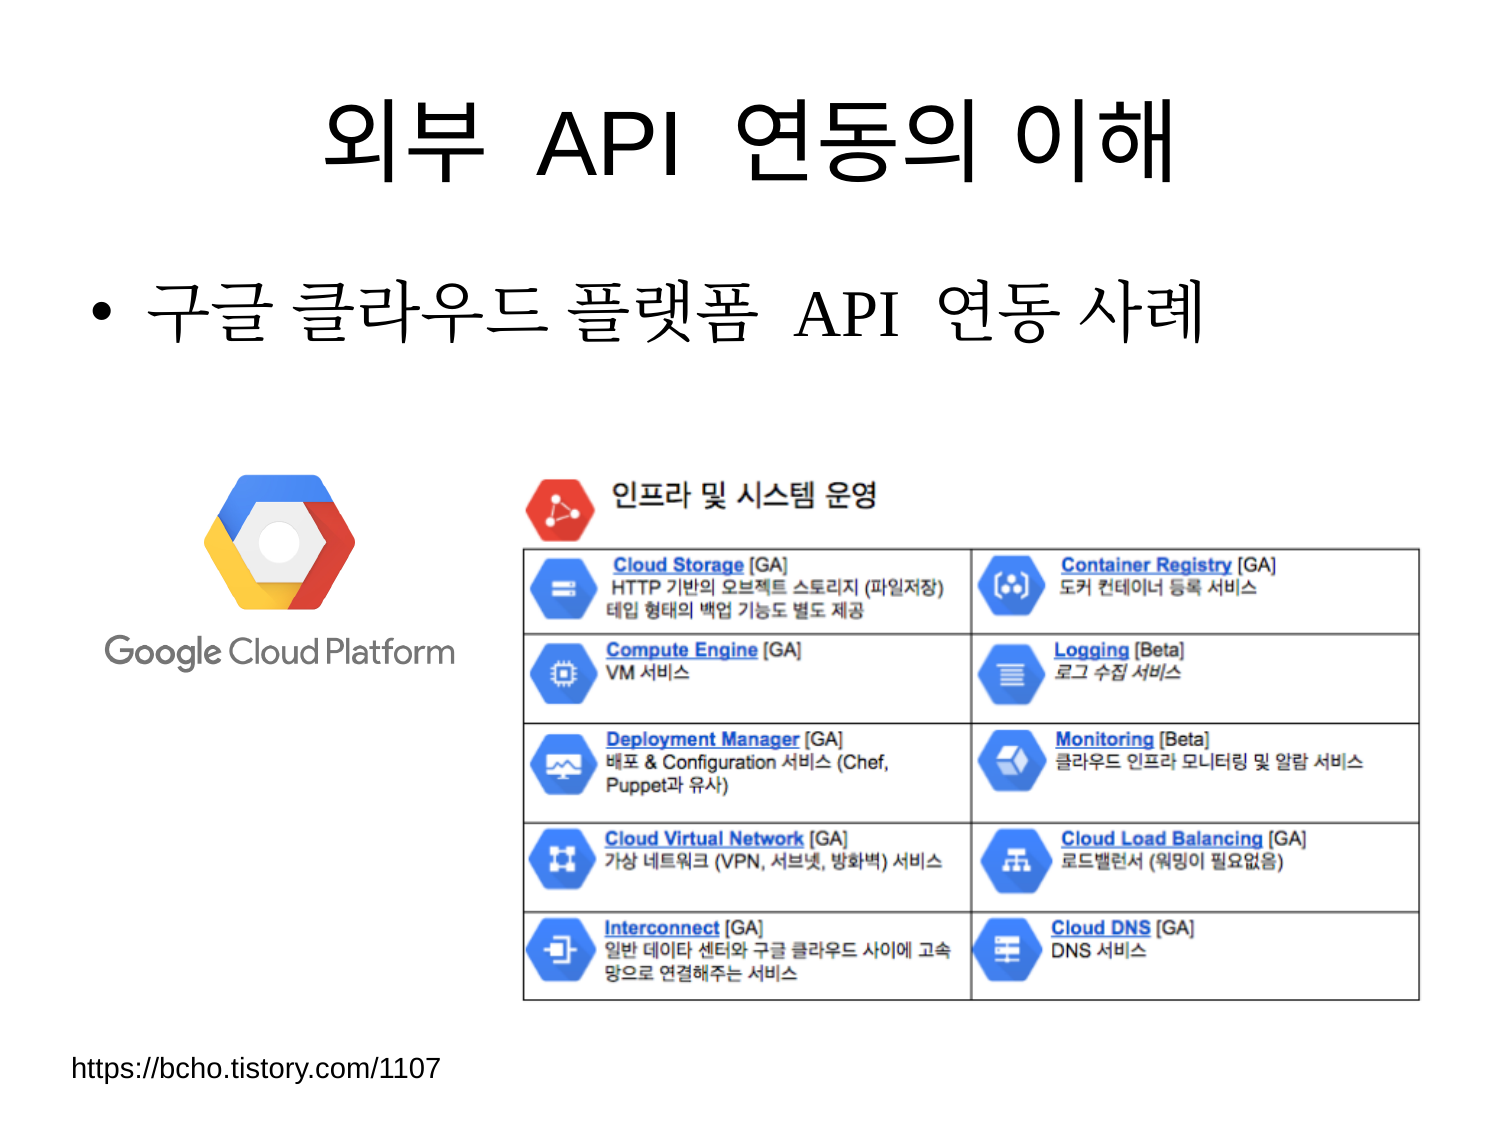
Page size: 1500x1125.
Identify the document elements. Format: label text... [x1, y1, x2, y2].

picture [96, 468, 462, 676]
title 외부 API 연동의 이해 [75, 45, 1425, 233]
list 구글 클라우드 플랫폼 API 연동 사례 [75, 262, 1425, 1005]
picture [513, 468, 1433, 1014]
text_box https://bcho.tistory.com/1107 [56, 1041, 462, 1092]
